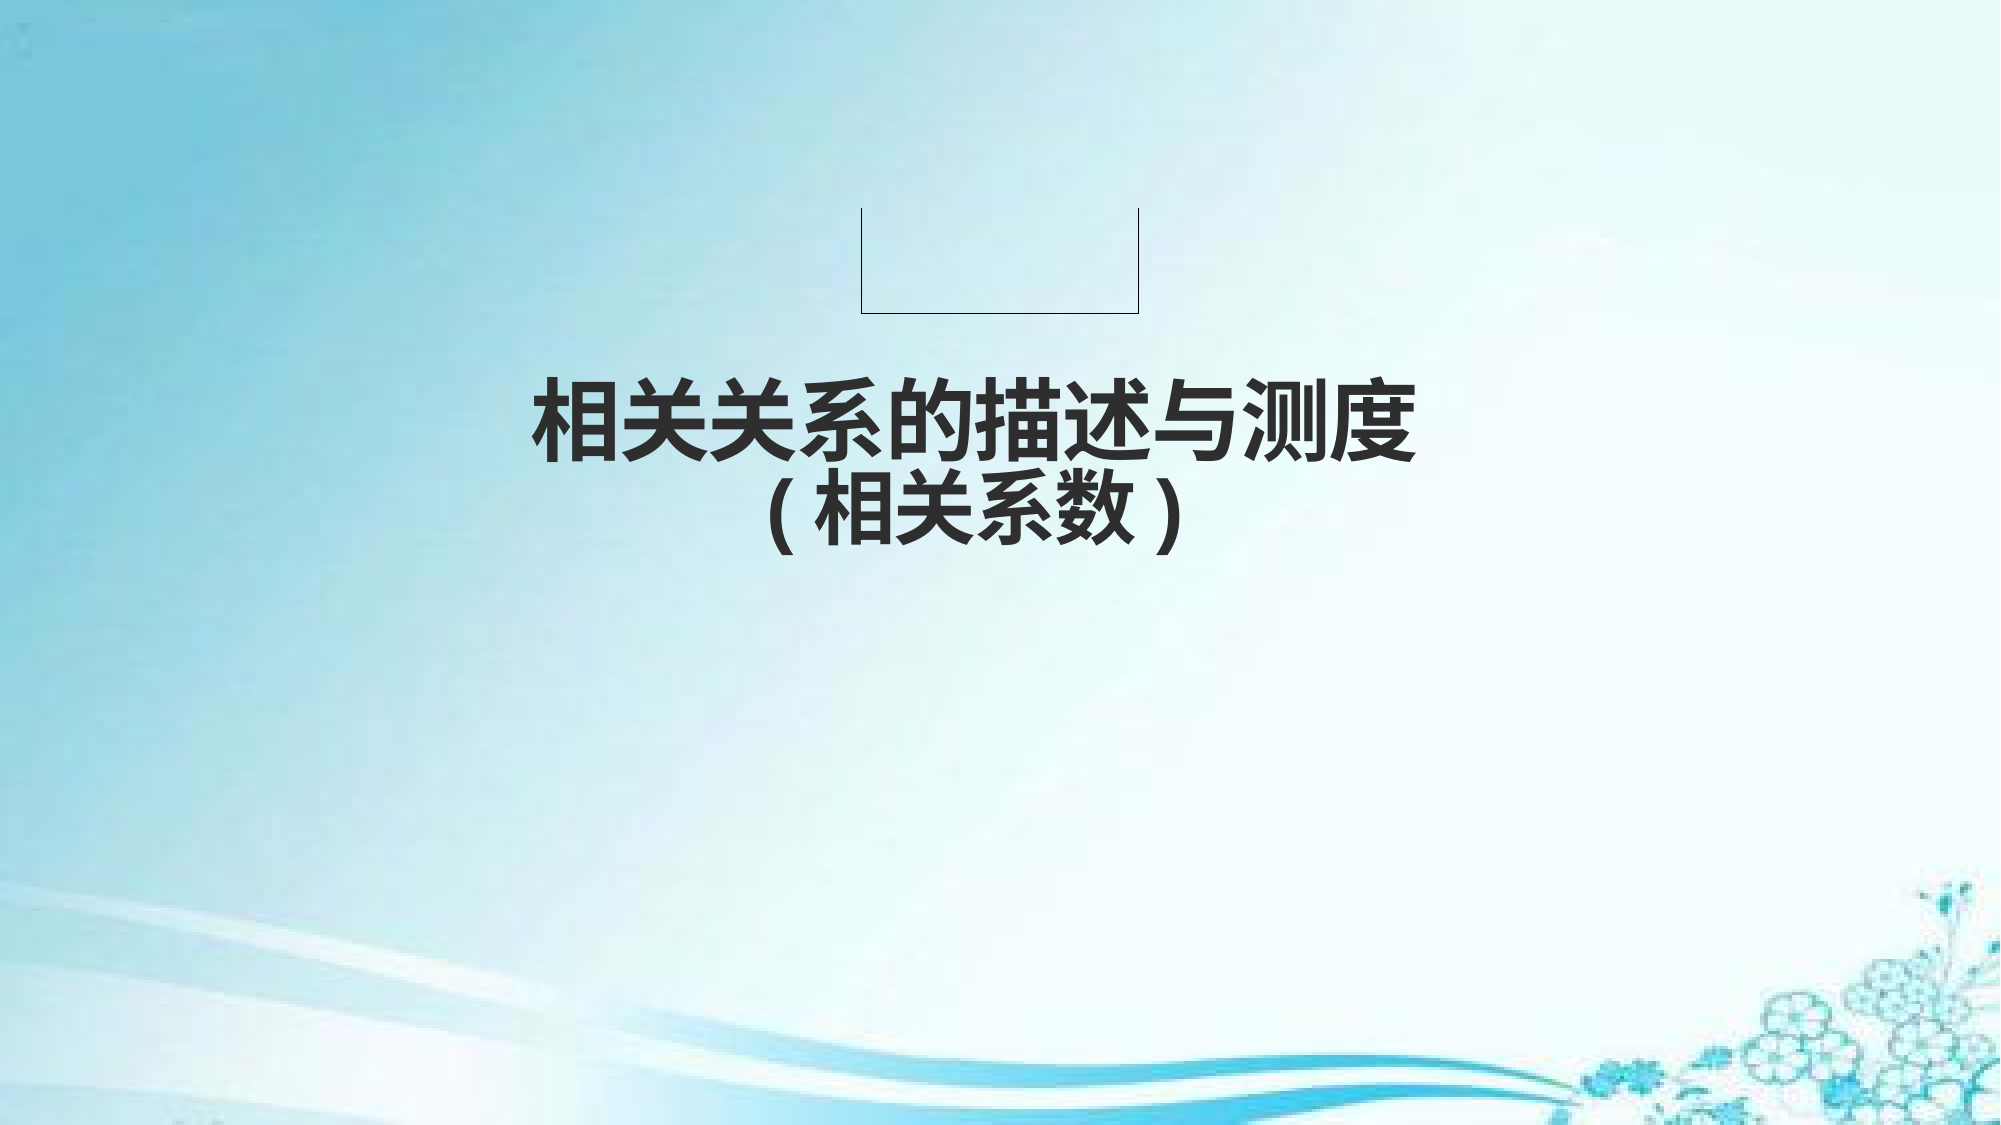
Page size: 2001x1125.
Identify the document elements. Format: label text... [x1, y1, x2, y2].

title 相关关系的描述与测度 (相关系数) [337, 375, 1613, 563]
picture [0, 0, 2001, 1125]
